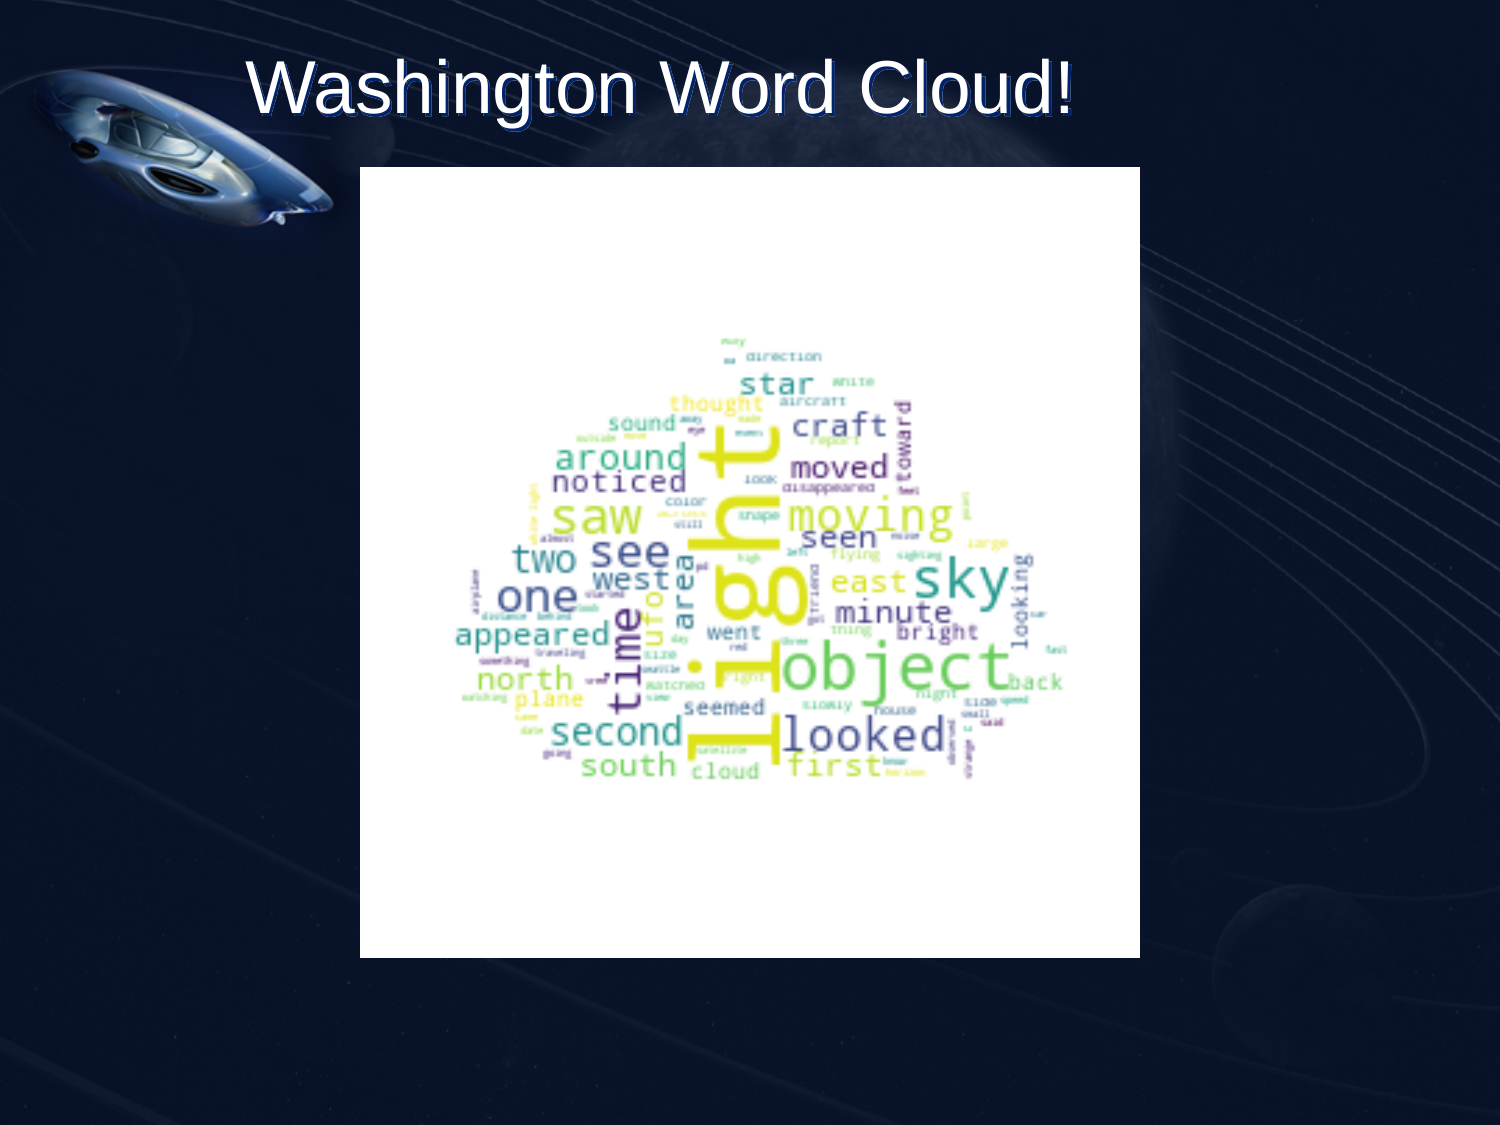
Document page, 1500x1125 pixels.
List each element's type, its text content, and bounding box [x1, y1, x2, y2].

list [359, 166, 1141, 959]
title Washington Word Cloud! [230, 41, 1436, 126]
picture [0, 0, 1500, 1125]
